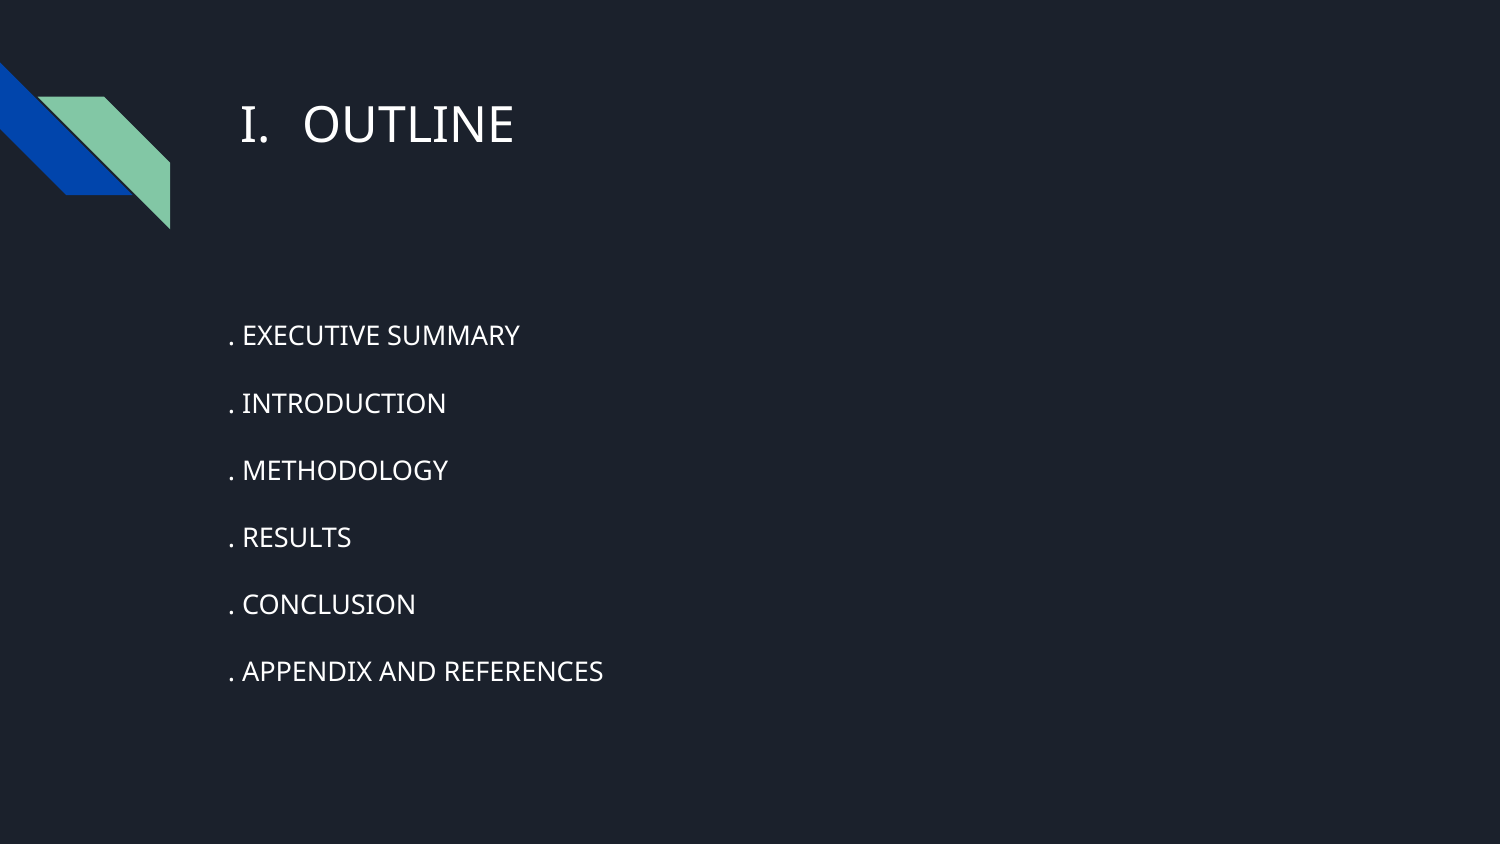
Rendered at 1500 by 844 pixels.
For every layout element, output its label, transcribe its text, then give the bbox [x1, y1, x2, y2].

list . EXECUTIVE SUMMARY . INTRODUCTION . METHODOLOGY . RESULTS . CONCLUSION . APPENDIX AND REFERENCES [212, 296, 1368, 775]
title OUTLINE [212, 73, 1368, 224]
